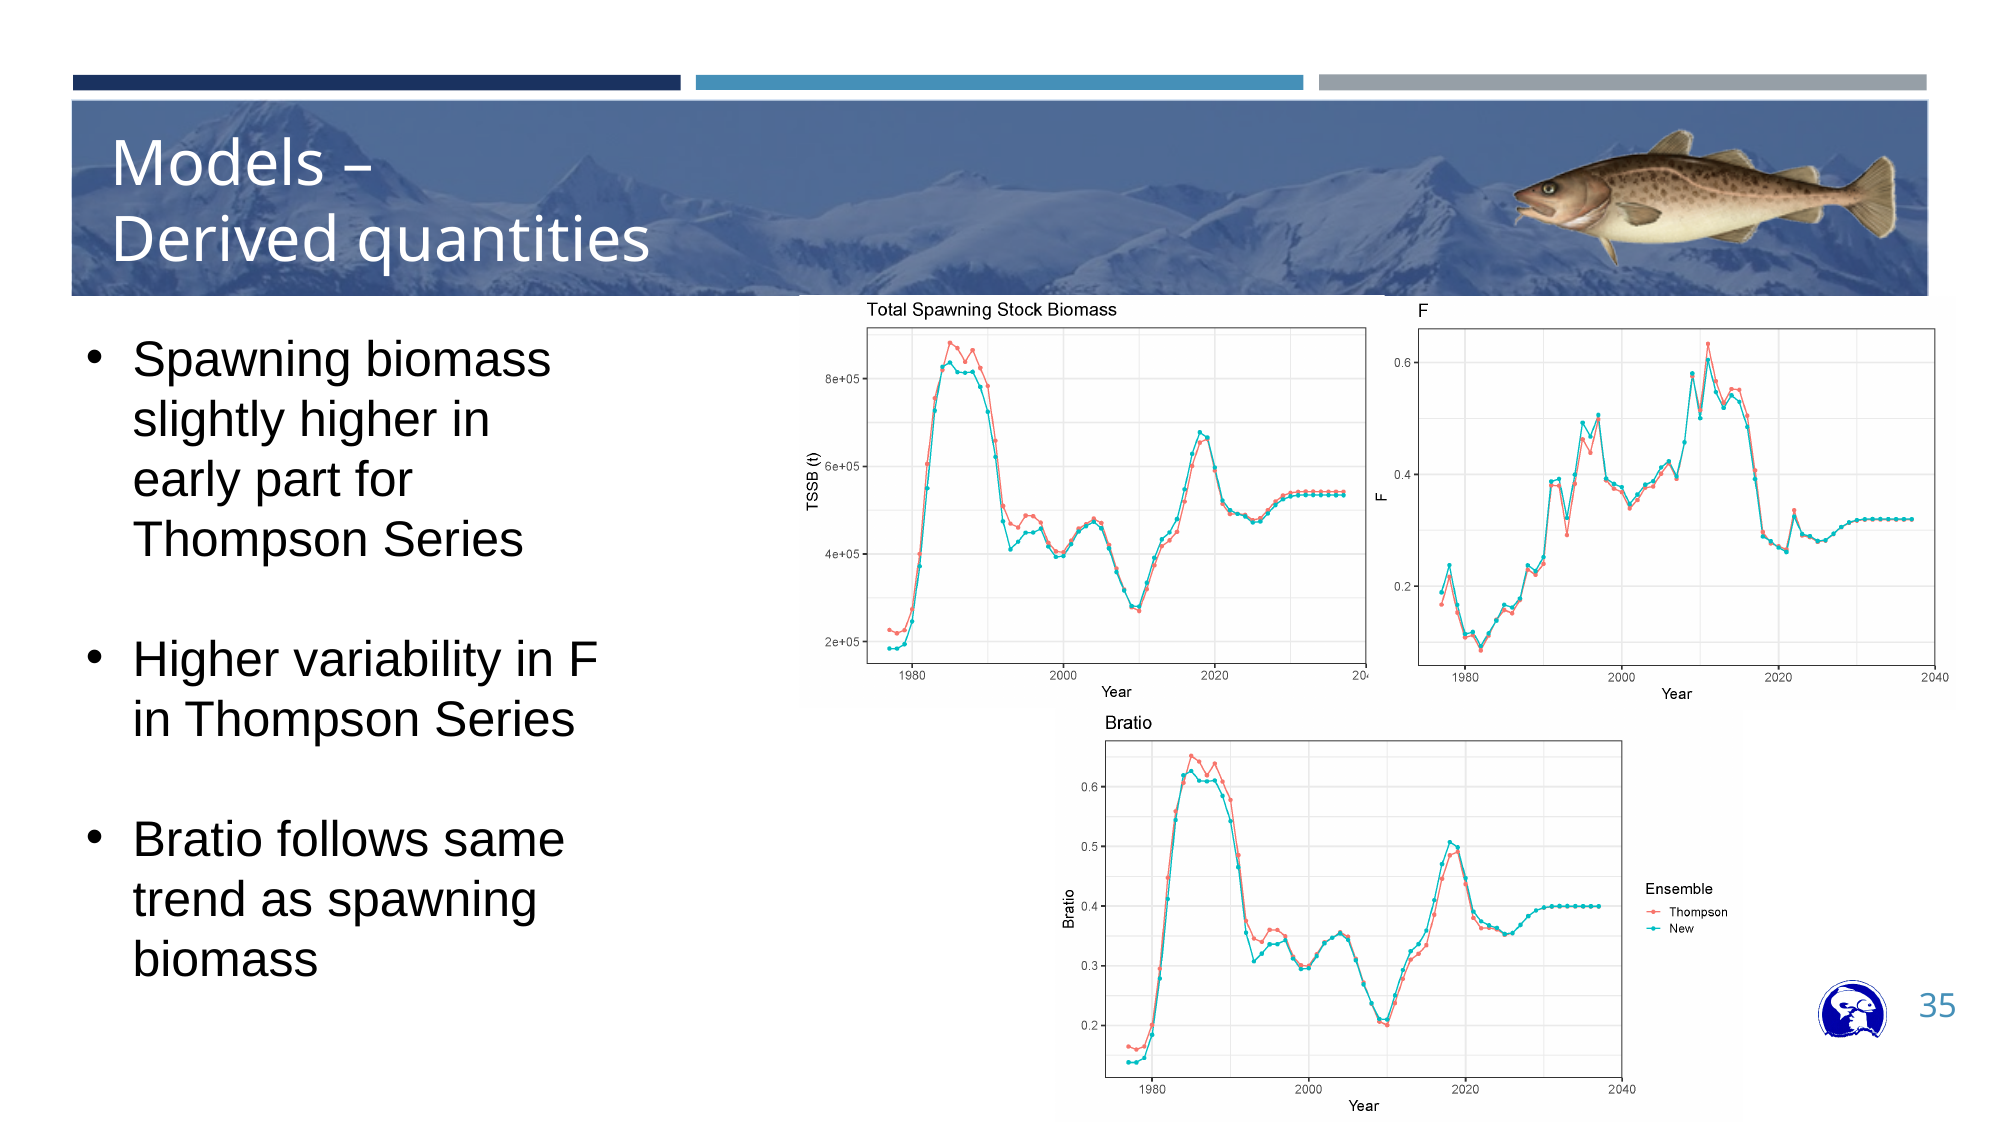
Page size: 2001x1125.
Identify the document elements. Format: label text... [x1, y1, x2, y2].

text_box [1908, 99, 1929, 295]
picture [799, 77, 1957, 1122]
slide_number 35 [1749, 977, 1972, 1037]
title Models – Derived quantities [95, 115, 1503, 282]
text_box Spawning biomass slightly higher in early part for Thompson Series Higher variability in F in Thompson Series Bratio follows same trend as spawning biomass [71, 318, 620, 1114]
text_box [71, 99, 1503, 296]
